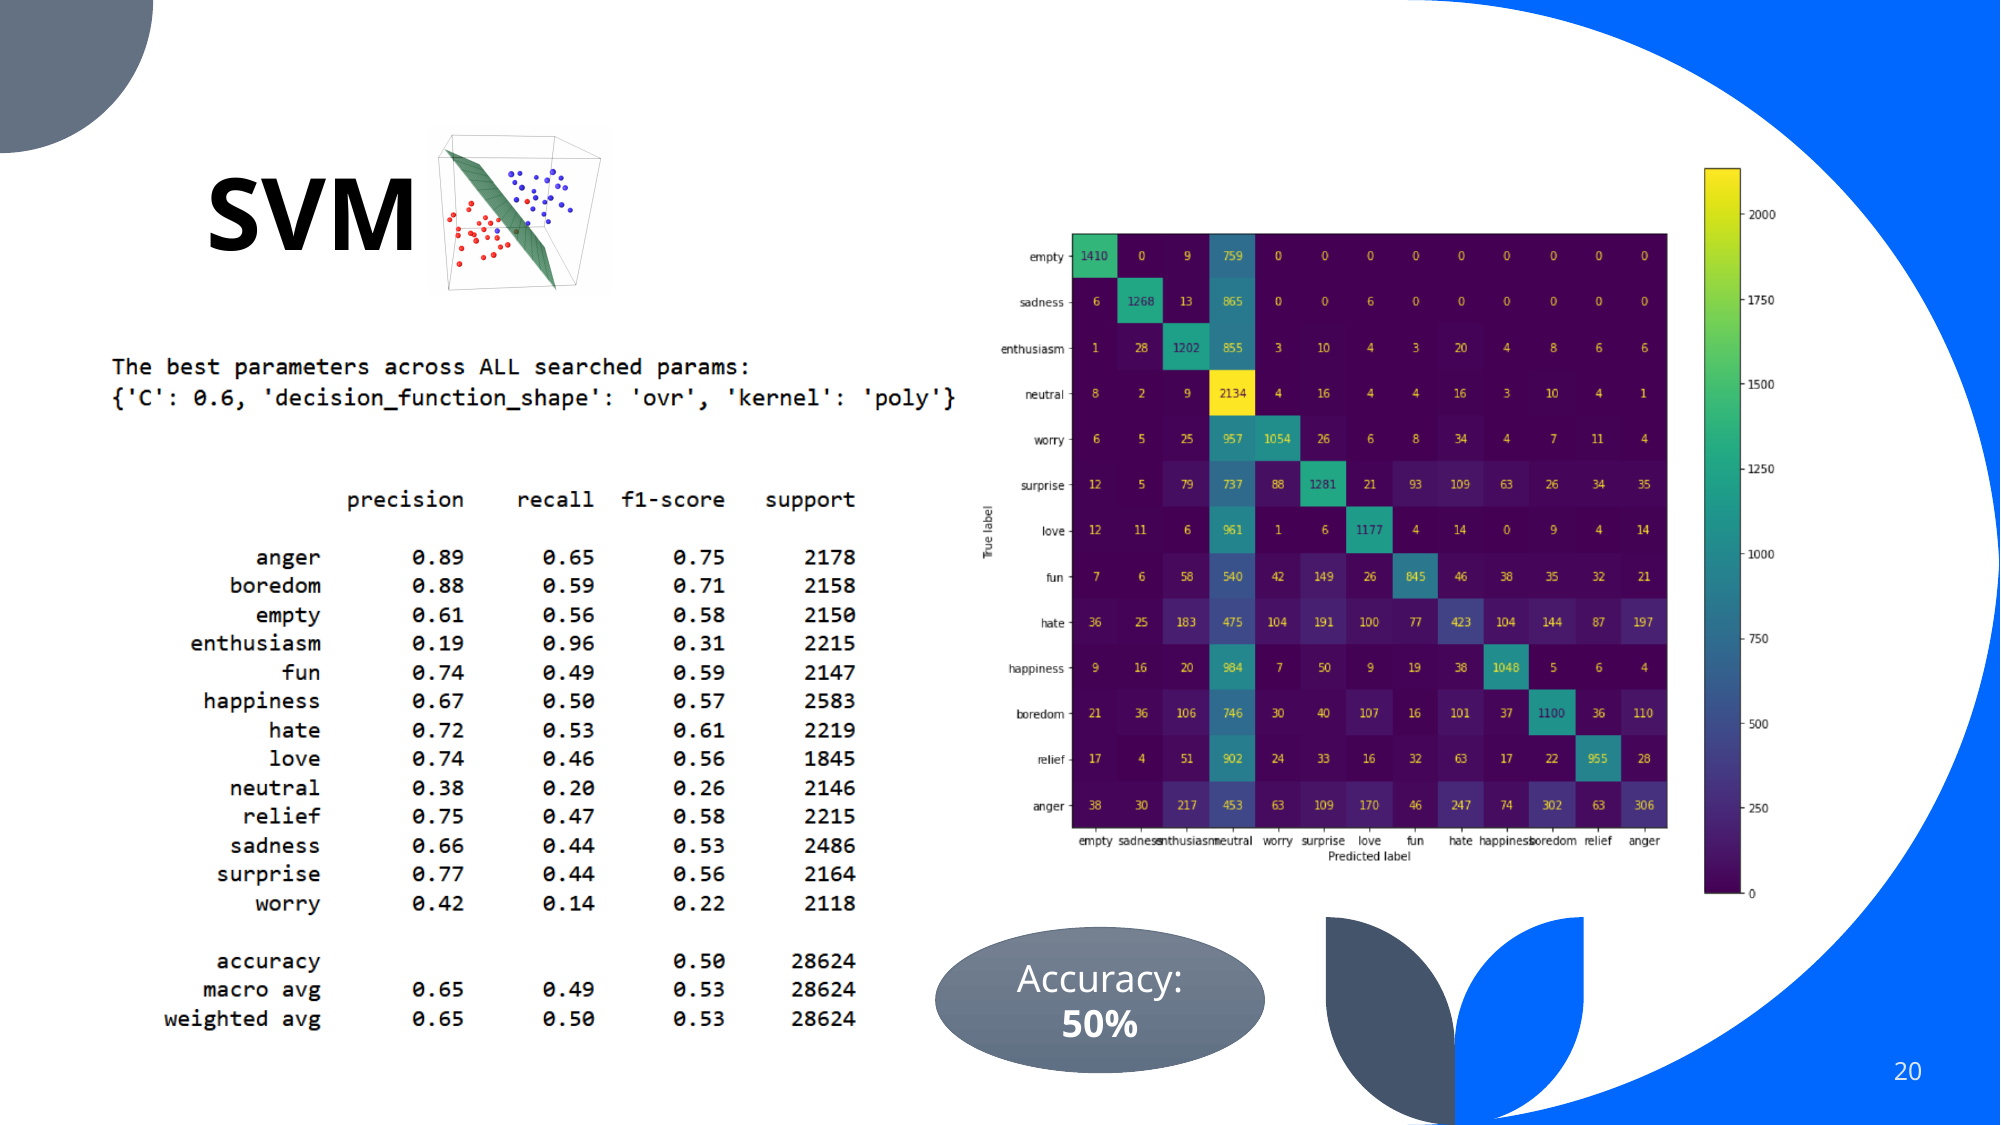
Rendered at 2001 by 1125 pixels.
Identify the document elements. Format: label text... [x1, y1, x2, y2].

picture [971, 155, 1796, 903]
picture [144, 473, 874, 1043]
picture [102, 344, 965, 422]
title SVM [191, 62, 1796, 280]
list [428, 126, 612, 295]
slide_number 20 [1665, 1042, 1938, 1103]
text_box Accuracy: 50% [935, 926, 1266, 1074]
